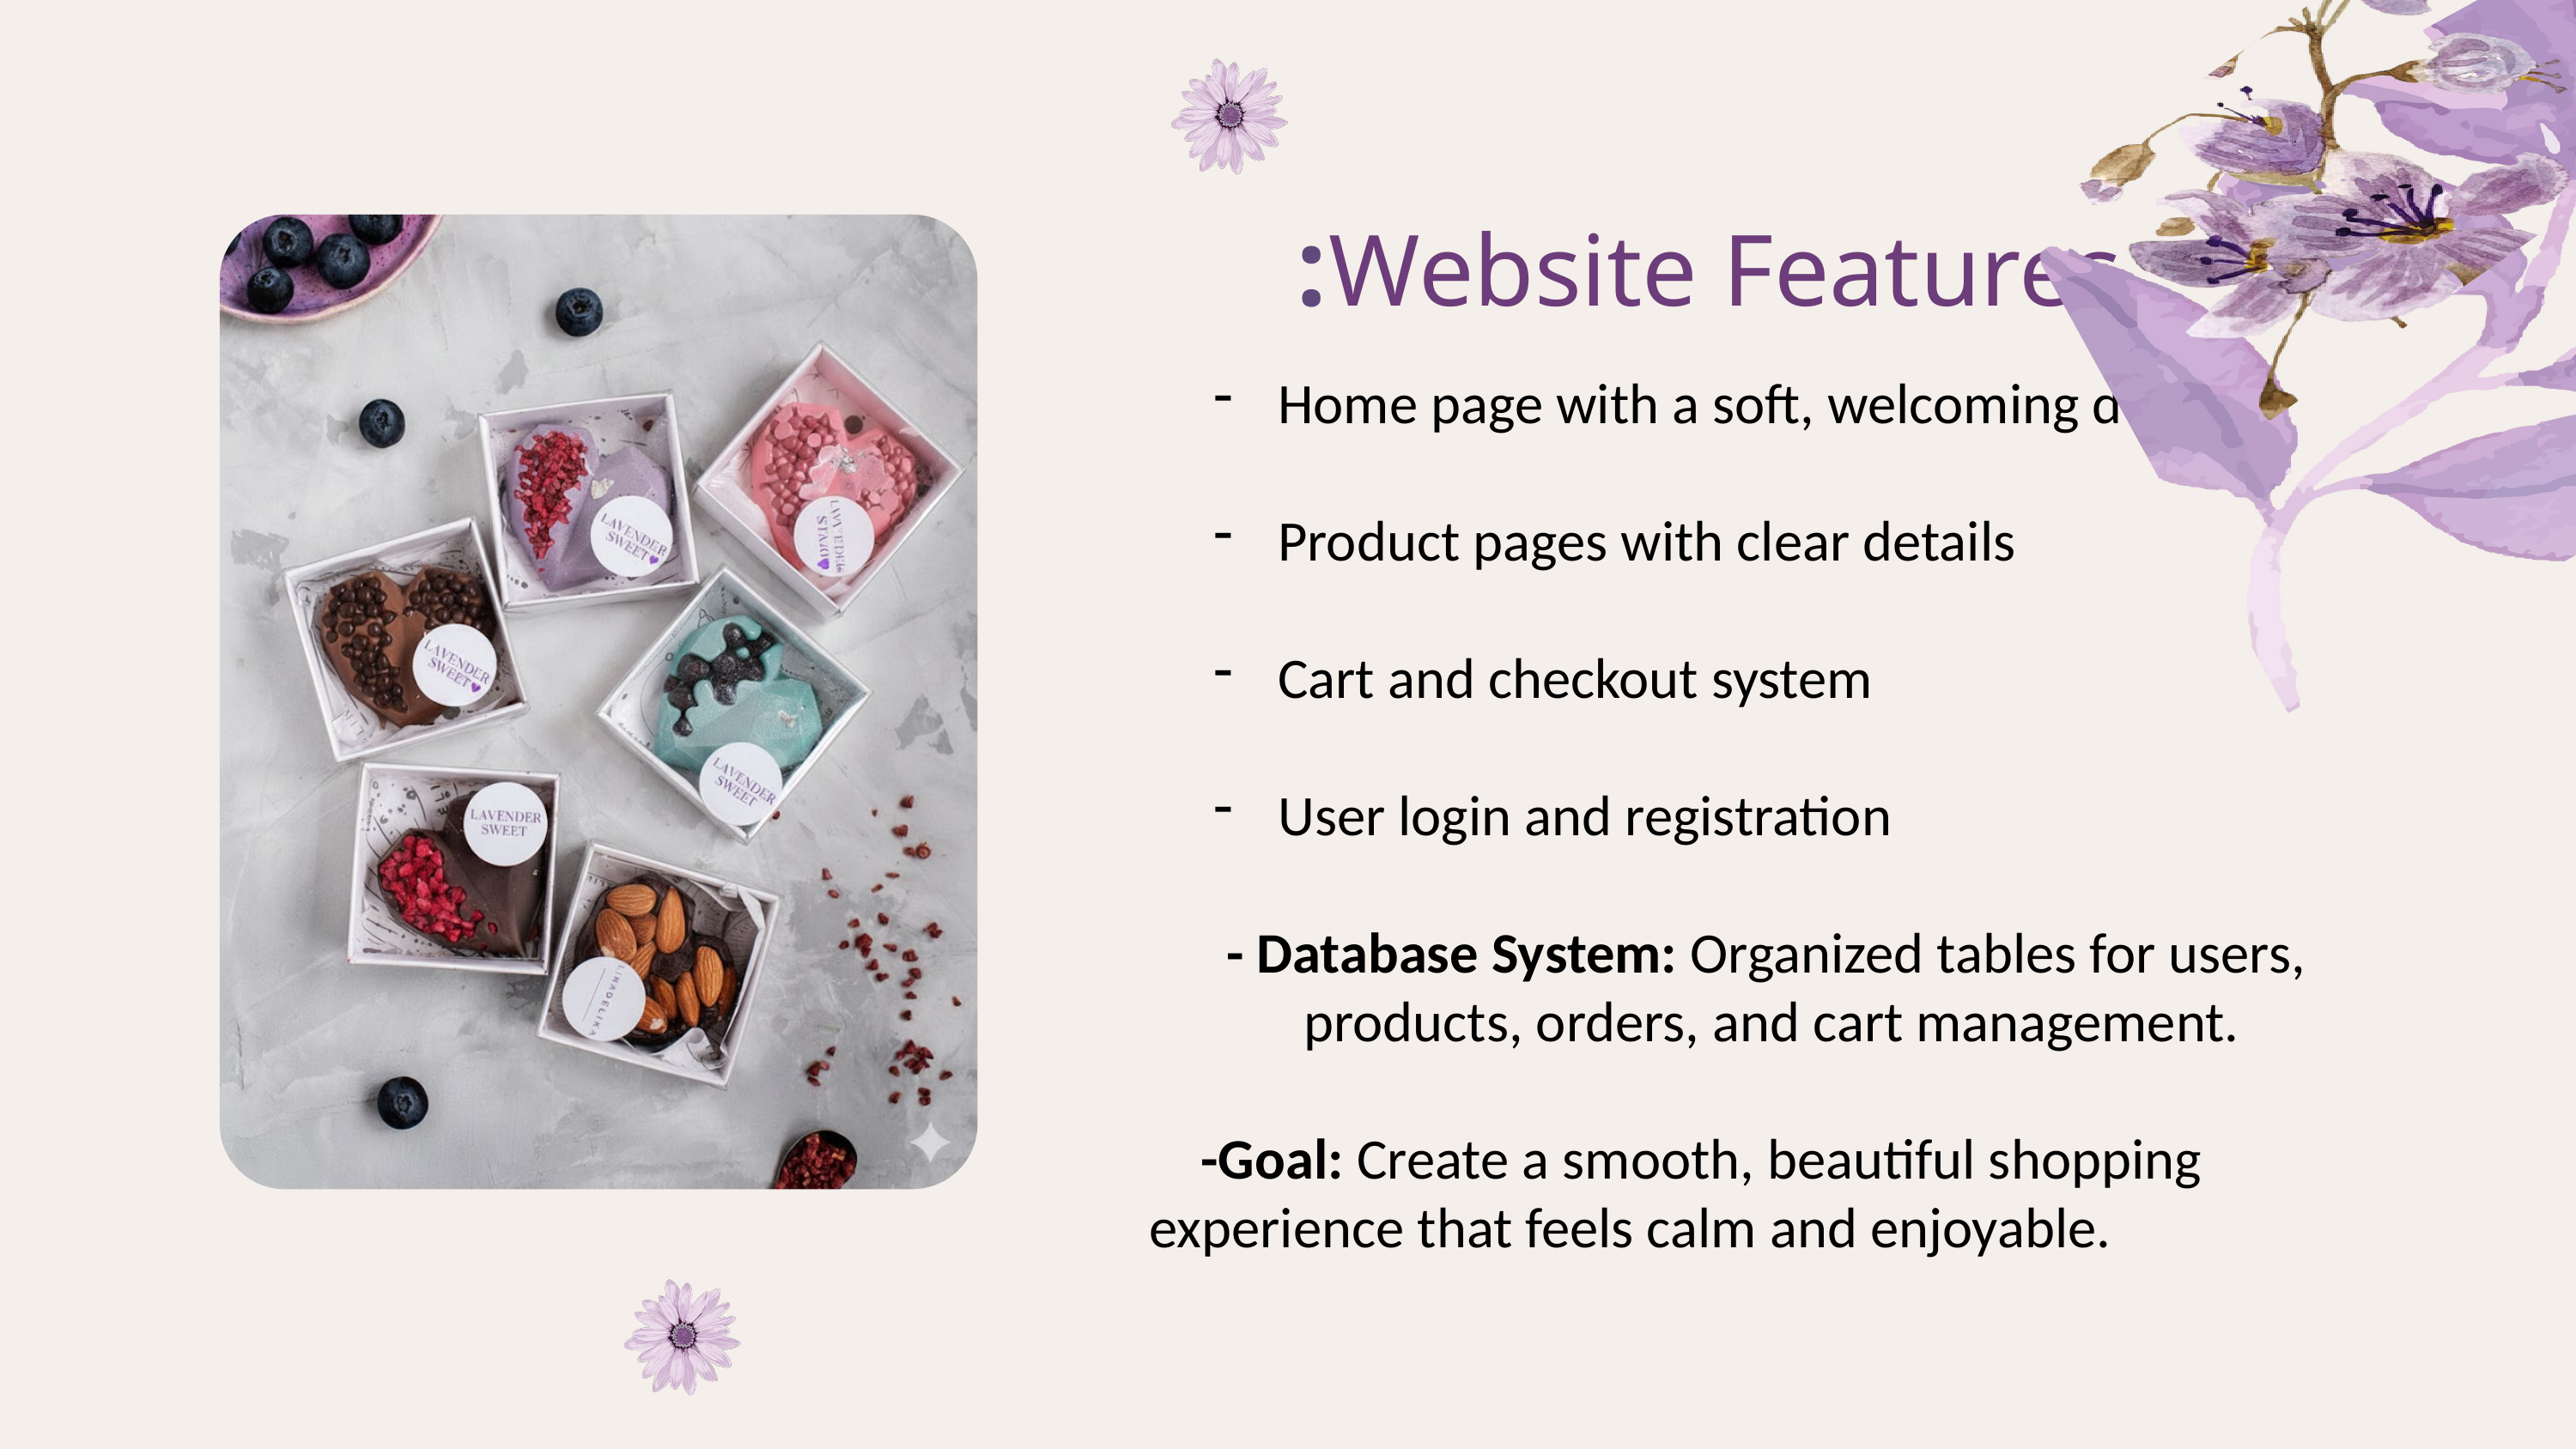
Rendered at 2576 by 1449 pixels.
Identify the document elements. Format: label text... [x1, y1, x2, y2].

text_box [2069, 0, 2576, 434]
picture [219, 214, 978, 1190]
text_box Website Features: [1096, 55, 2123, 418]
text_box [2031, 209, 2576, 713]
text_box [1170, 58, 1288, 175]
text_box [623, 1279, 741, 1396]
text_box Home page with a soft, welcoming design Product pages with clear details Cart and checkout system User login and registration - Database System: Organized tables for users, products, orders, and cart management. -Goal: Create a smooth, beautiful shopping experience that feels calm and enjoyable. [1149, 414, 2415, 1259]
